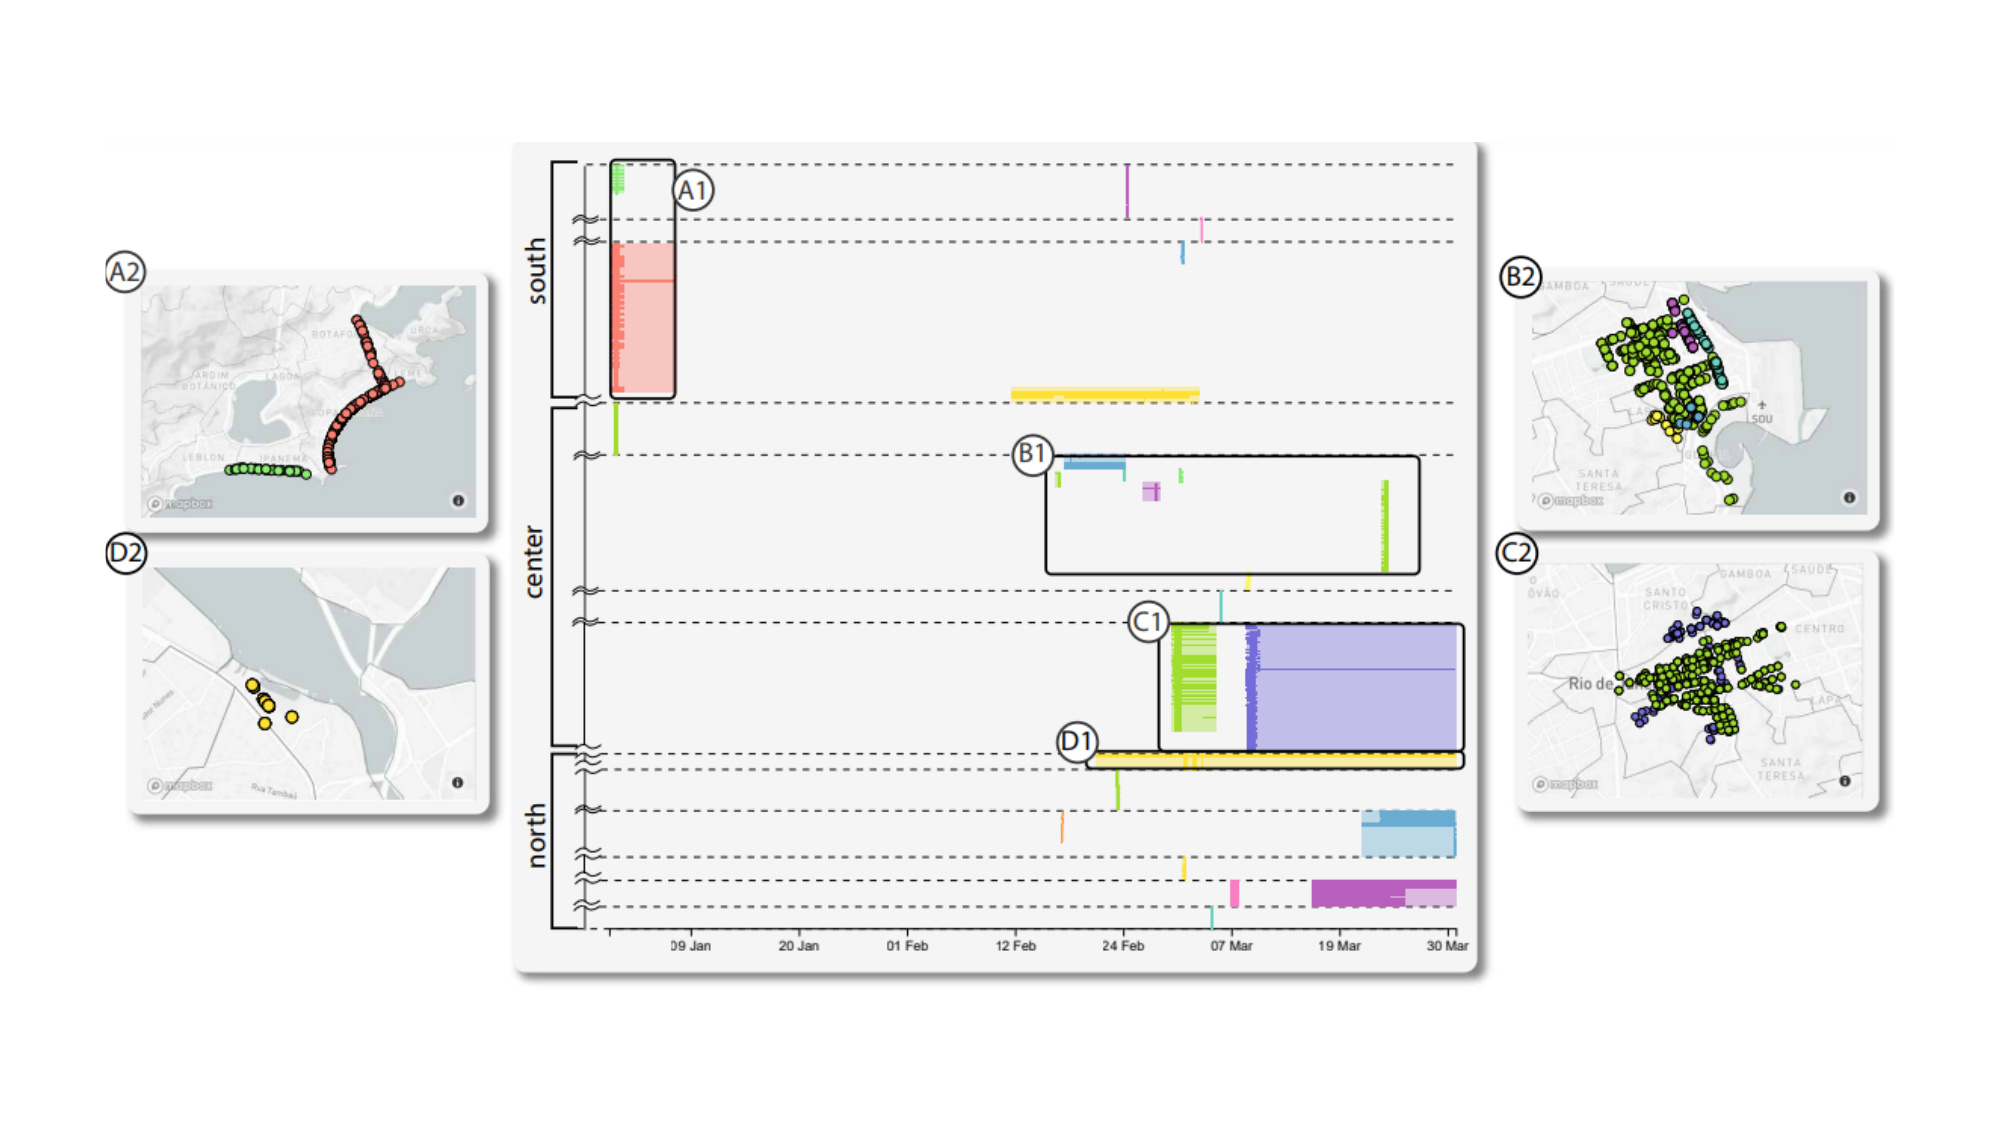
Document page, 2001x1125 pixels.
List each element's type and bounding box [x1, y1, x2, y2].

list [105, 142, 1895, 990]
